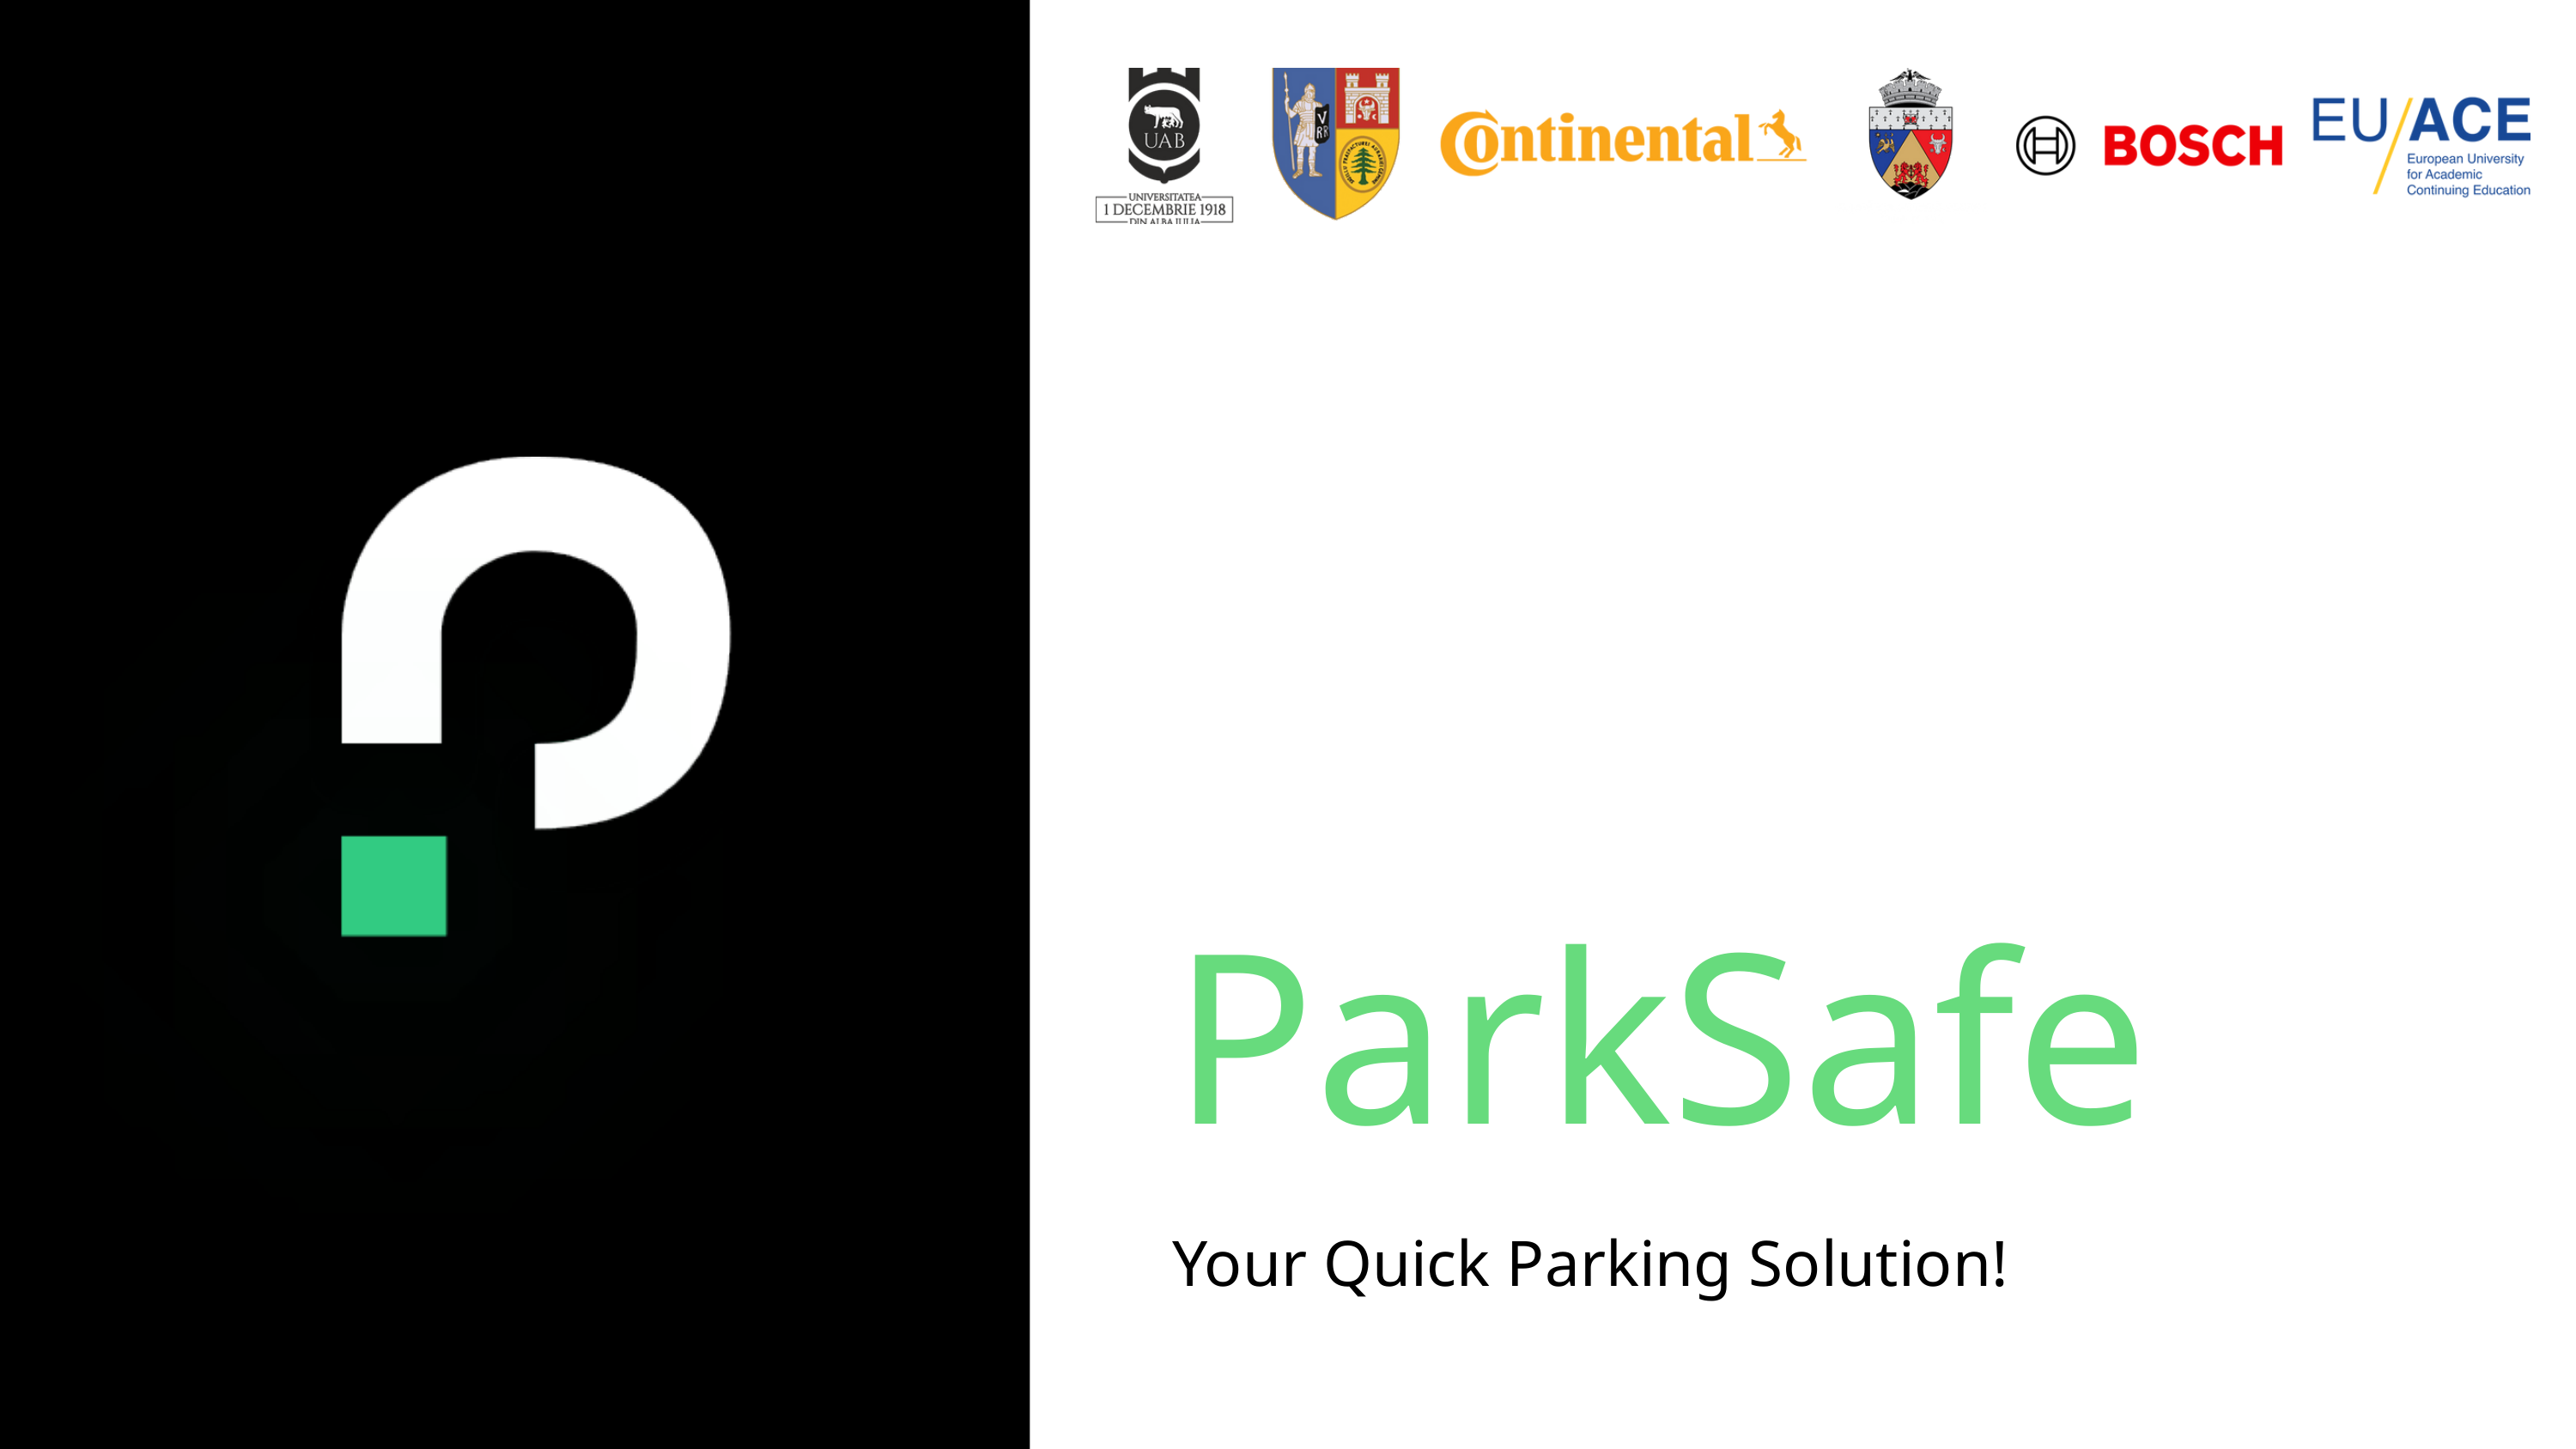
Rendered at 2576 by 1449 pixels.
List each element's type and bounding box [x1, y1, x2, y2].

text_box [0, 0, 1030, 1449]
text_box [1171, 834, 2432, 1304]
text_box [66, 457, 768, 1213]
text_box [1096, 68, 2530, 224]
